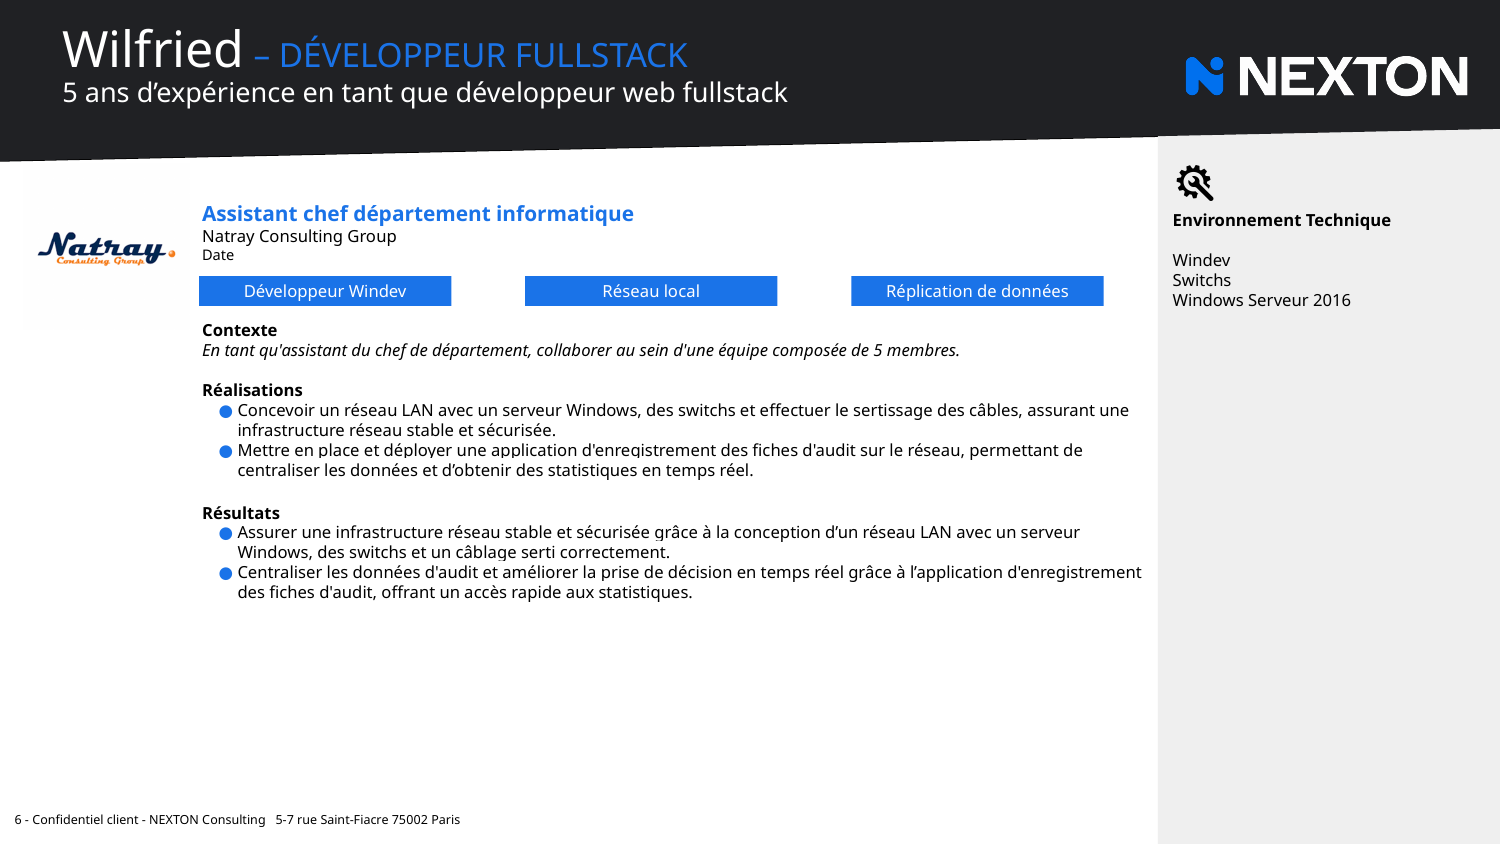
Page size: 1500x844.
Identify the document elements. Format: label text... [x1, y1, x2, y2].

text_box Assistant chef département informatique Natray Consulting Group Date [194, 188, 859, 244]
text_box 5 ans d’expérience en tant que développeur web fullstack [50, 86, 1232, 125]
text_box Développeur Windev [199, 276, 452, 306]
picture [22, 163, 190, 330]
text_box Réseau local [525, 276, 778, 306]
picture [1174, 48, 1479, 104]
text_box Environnement Technique Windev Switchs Windows Serveur 2016 [1157, 115, 1500, 844]
slide_number 6 - Confidentiel client - NEXTON Consulting 5-7 rue Saint-Fiacre 75002 Paris [2, 799, 767, 844]
text_box [0, 0, 1500, 161]
text_box Réplication de données [851, 276, 1104, 306]
text_box Contexte En tant qu'assistant du chef de département, collaborer au sein d'une équipe composée de 5 membres. Réalisations Concevoir un réseau LAN avec un serveur Windows, des switchs et effectuer le sertissage des câbles, assurant une infrastructure réseau stable et sécurisée. Mettre en place et déployer une application d'enregistrement des fiches d'audit sur le réseau, permettant de centraliser les données et d’obtenir des statistiques en temps réel. Résultats Assurer une infrastructure réseau stable et sécurisée grâce à la conception d’un réseau LAN avec un serveur Windows, des switchs et un câblage serti correctement. Centraliser les données d'audit et améliorer la prise de décision en temps réel grâce à l’application d'enregistrement des fiches d'audit, offrant un accès rapide aux statistiques. [189, 307, 1157, 843]
text_box Wilfried – DÉVELOPPEUR FULLSTACK [50, 5, 1460, 86]
picture [1171, 164, 1218, 204]
